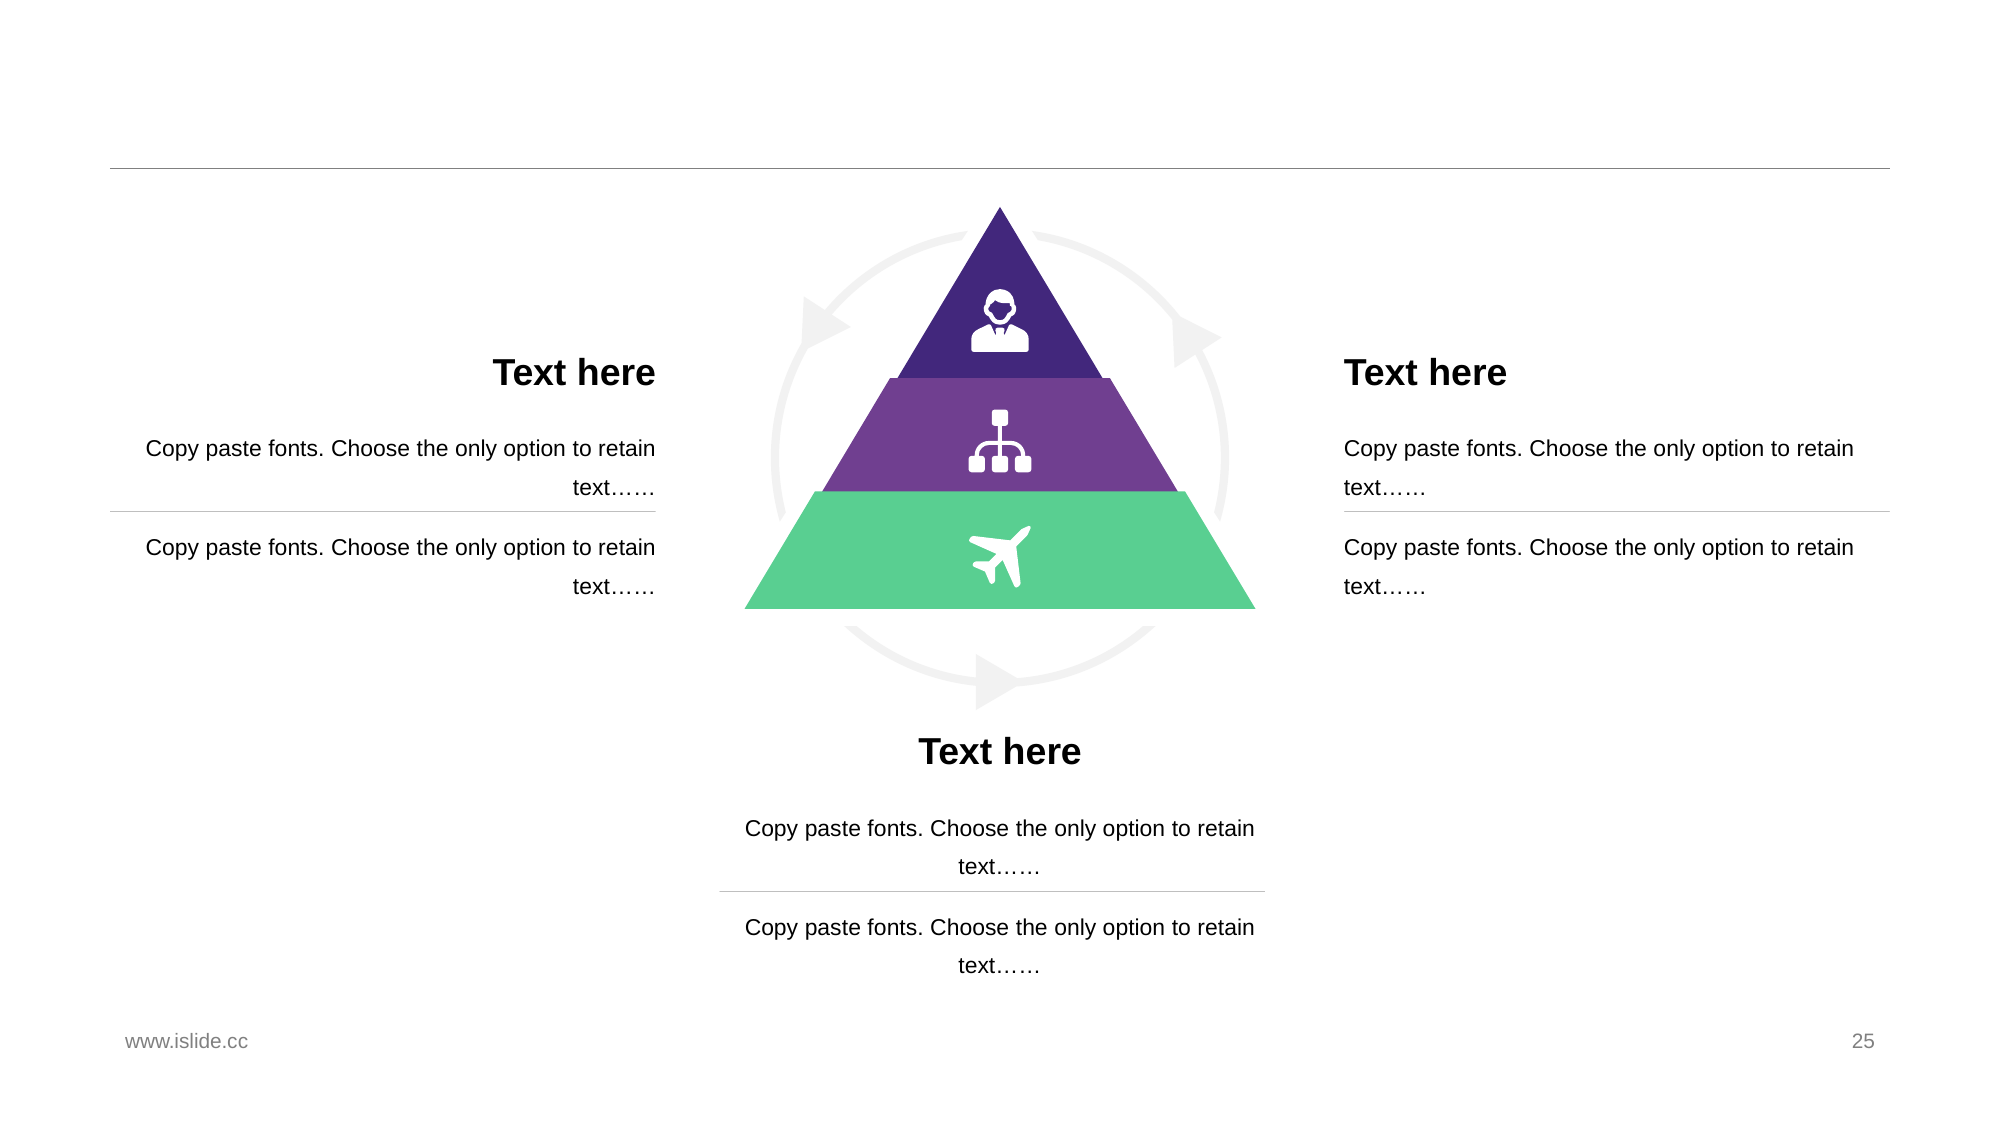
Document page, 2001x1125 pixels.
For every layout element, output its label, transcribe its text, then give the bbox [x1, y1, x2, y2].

footer www.islide.cc [109, 1023, 790, 1058]
slide_number 25 [1412, 1023, 1890, 1058]
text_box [110, 206, 1890, 987]
